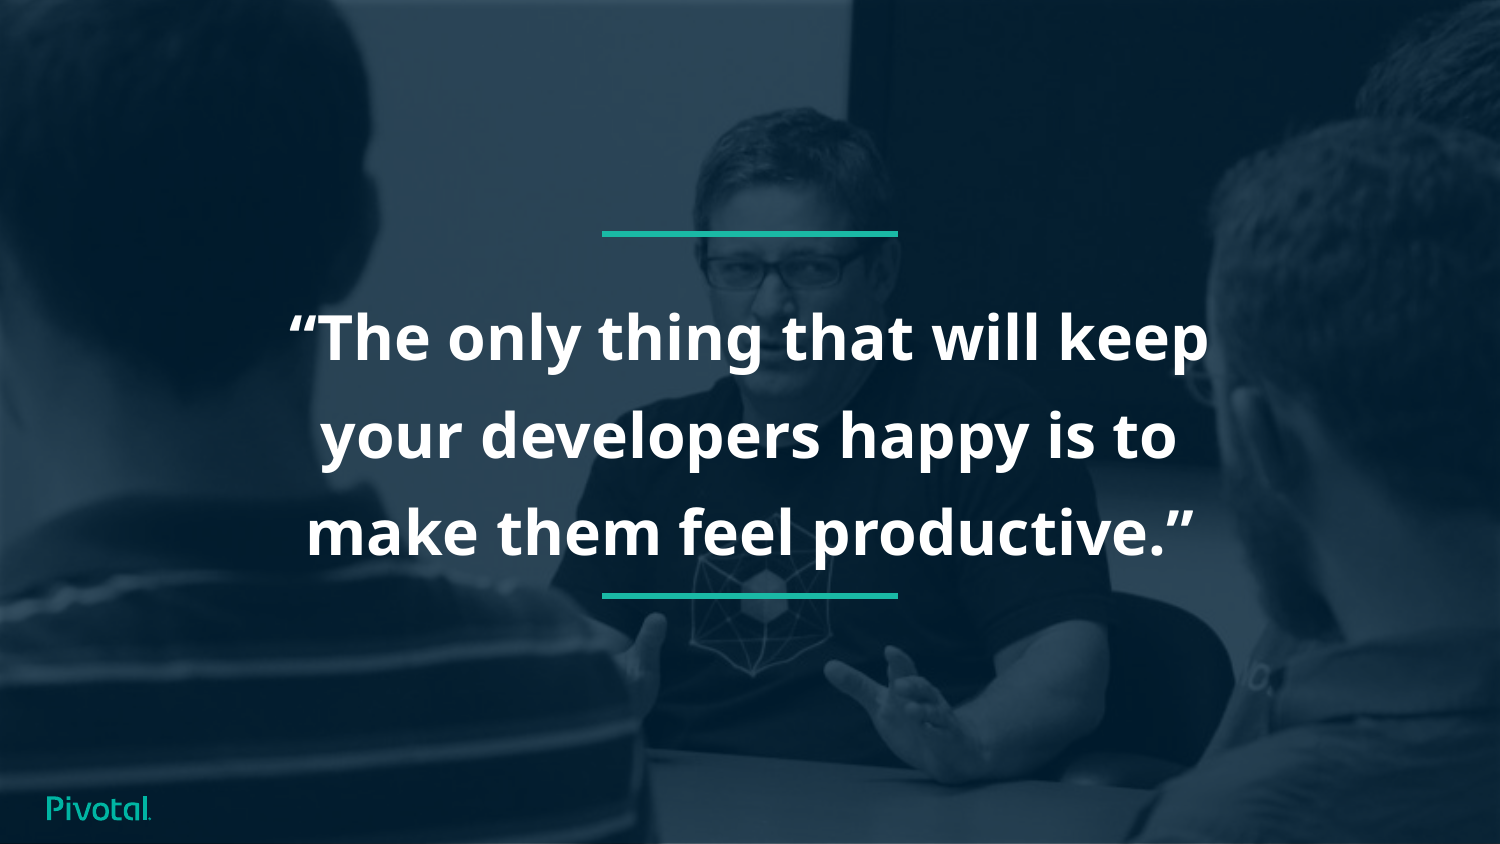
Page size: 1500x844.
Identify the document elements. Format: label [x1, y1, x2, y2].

text_box [46, 796, 152, 821]
text_box [601, 233, 899, 597]
picture [0, 0, 1500, 844]
